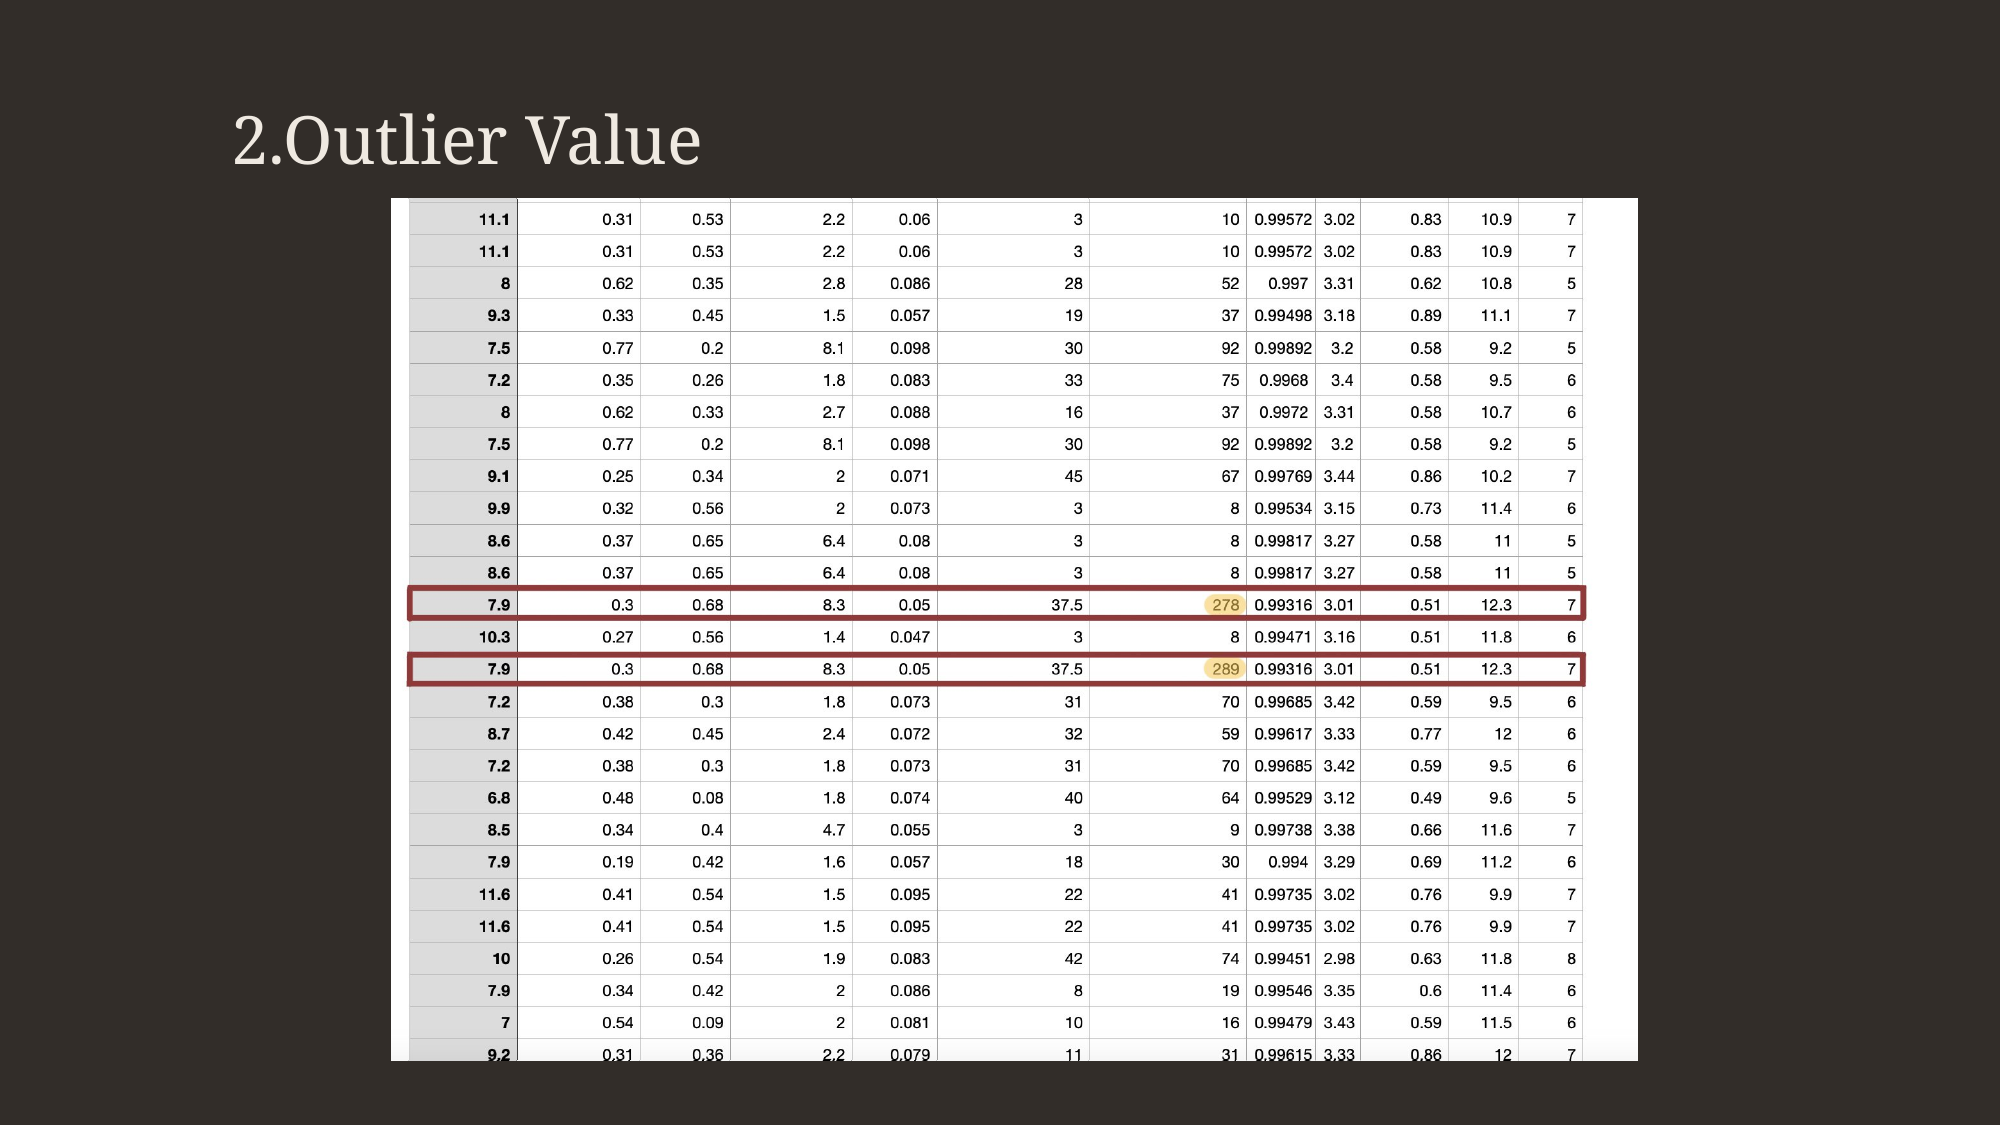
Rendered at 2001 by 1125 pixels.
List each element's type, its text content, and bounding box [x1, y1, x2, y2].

picture [391, 198, 1638, 1061]
text_box 2.Outlier Value [216, 90, 805, 186]
